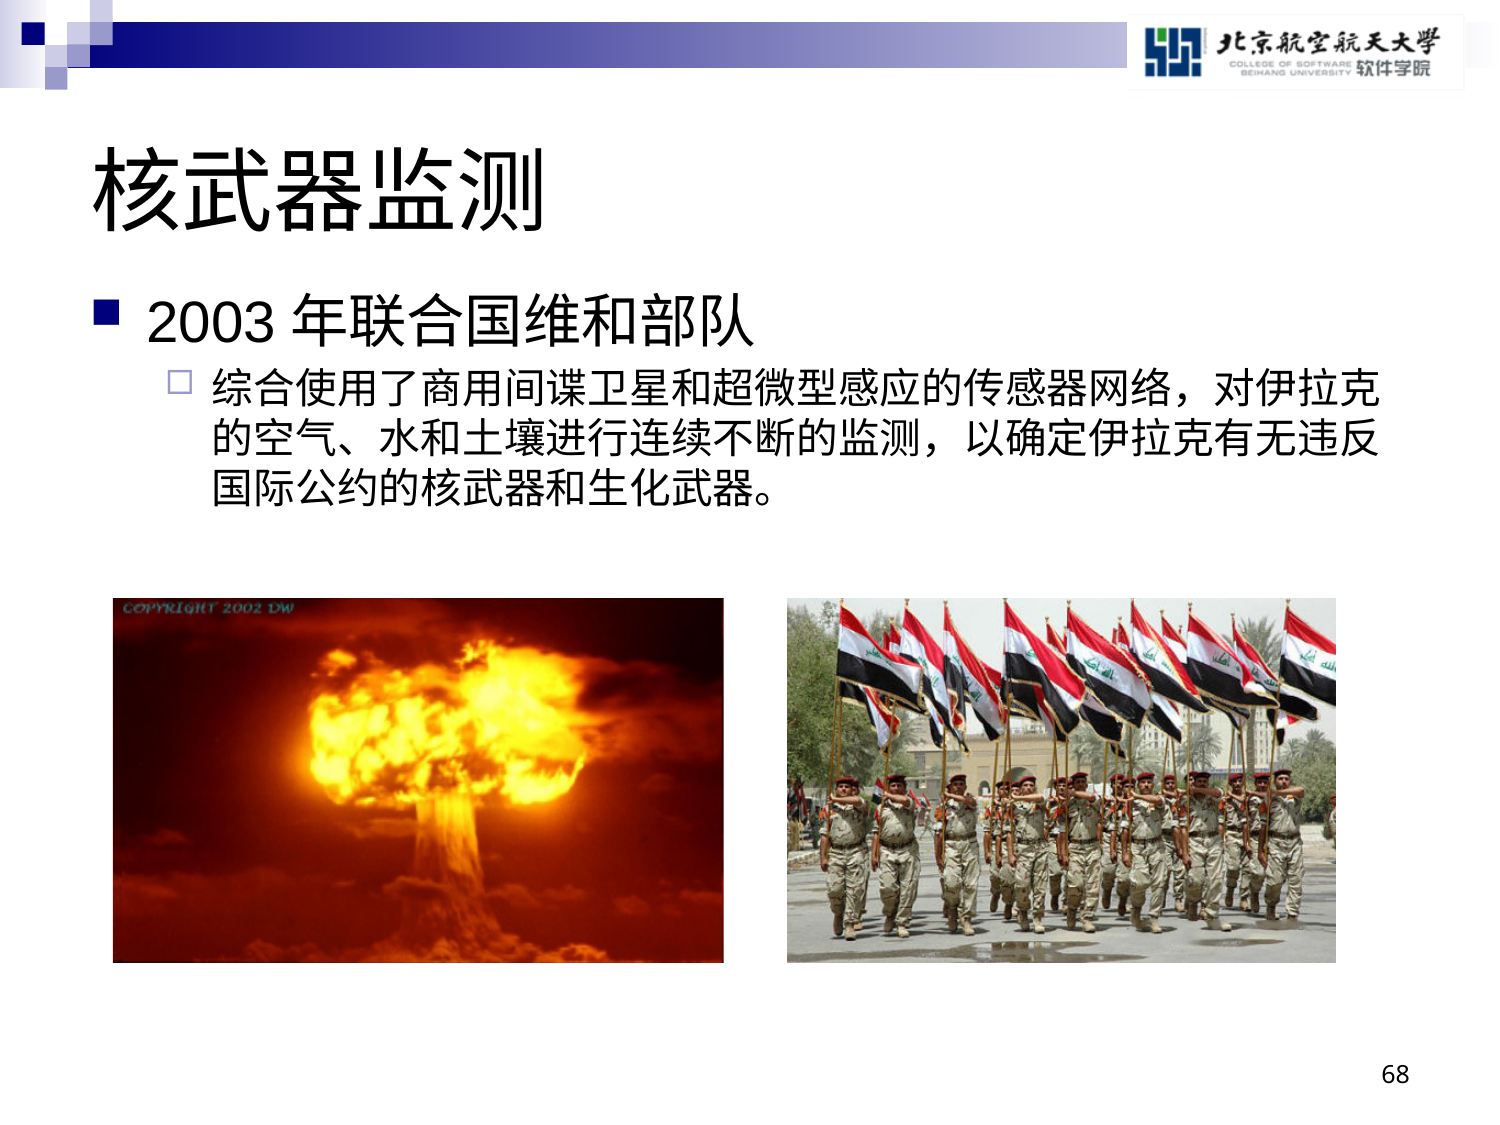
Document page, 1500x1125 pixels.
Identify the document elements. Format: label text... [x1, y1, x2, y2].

list 2003年联合国维和部队 综合使用了商用间谍卫星和超微型感应的传感器网络，对伊拉克的空气、水和土壤进行连续不断的监测，以确定伊拉克有无违反国际公约的核武器和生化武器。 [75, 276, 1425, 672]
picture [786, 597, 1336, 963]
title 核武器监测 [75, 75, 1425, 276]
picture [112, 597, 724, 963]
slide_number 68 [1074, 1024, 1426, 1101]
picture [1127, 14, 1466, 99]
